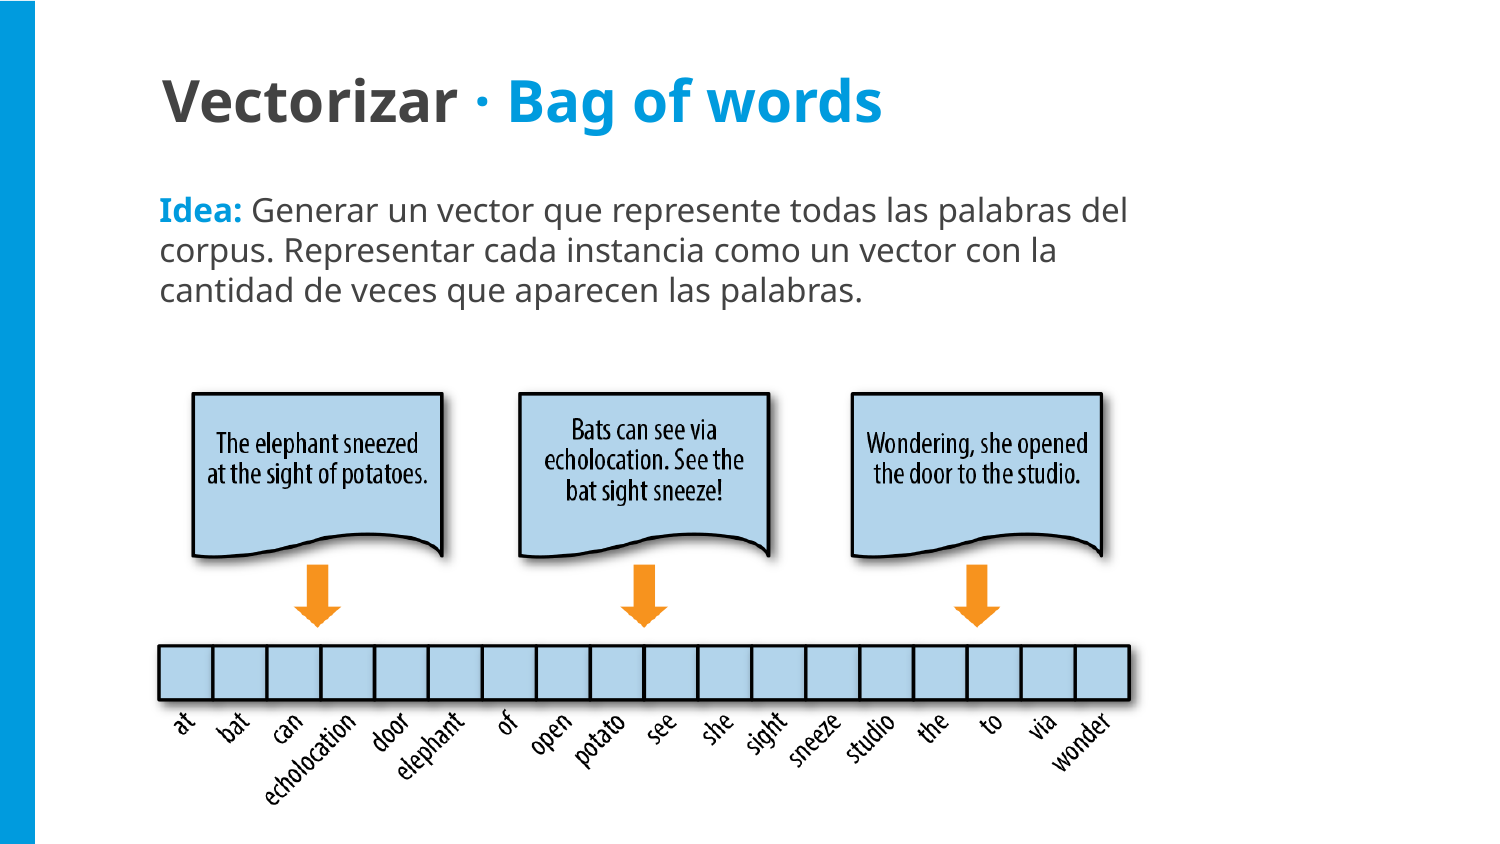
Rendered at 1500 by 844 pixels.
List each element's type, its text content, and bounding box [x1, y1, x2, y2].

text_box Idea: Generar un vector que represente todas las palabras del corpus. Representar cada instancia como un vector con la cantidad de veces que aparecen las palabras. [144, 174, 1204, 317]
text_box Vectorizar · Bag of words [147, 49, 1350, 146]
picture [147, 381, 1150, 814]
